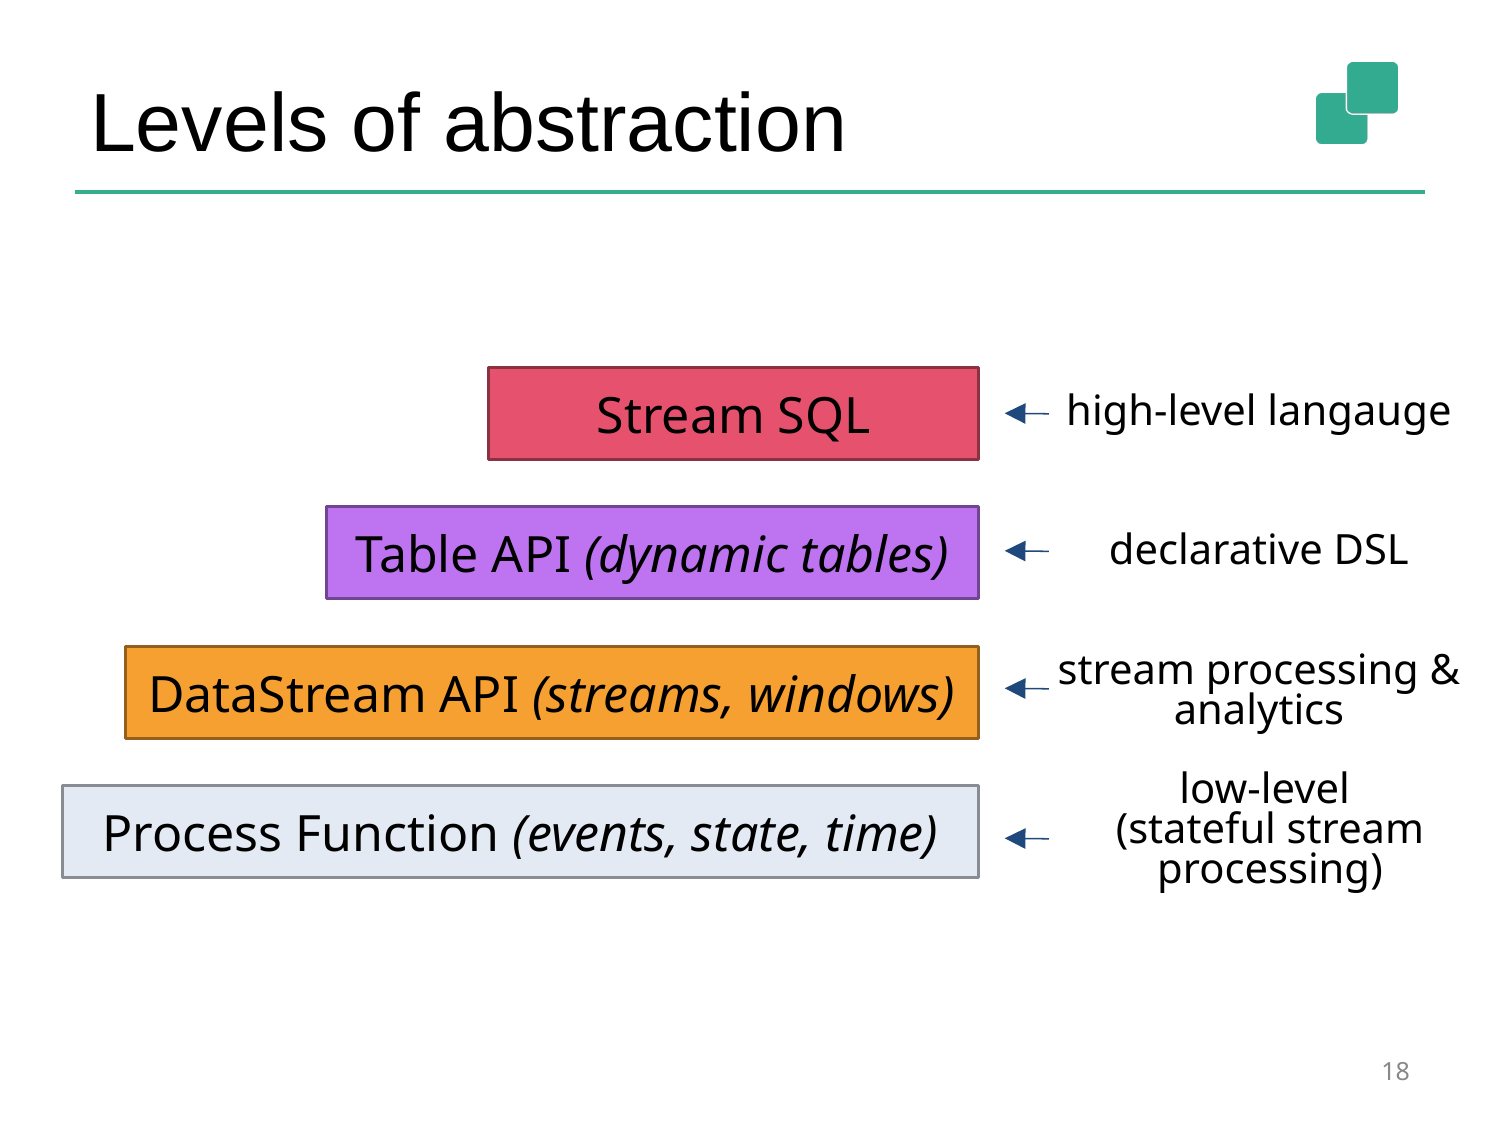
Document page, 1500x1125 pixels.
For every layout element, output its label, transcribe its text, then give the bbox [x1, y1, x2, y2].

text_box low-level (stateful stream processing) [1074, 771, 1466, 911]
text_box stream processing & analytics [1018, 632, 1500, 771]
text_box Table API (dynamic tables) [326, 506, 979, 599]
text_box DataStream API (streams, windows) [125, 646, 979, 739]
text_box Process Function (events, state, time) [62, 785, 979, 878]
text_box Stream SQL [488, 367, 979, 460]
slide_number 18 [1074, 1042, 1425, 1103]
title Levels of abstraction [75, 45, 1425, 193]
text_box declarative DSL [1018, 493, 1500, 632]
text_box high-level langauge [1018, 334, 1500, 493]
